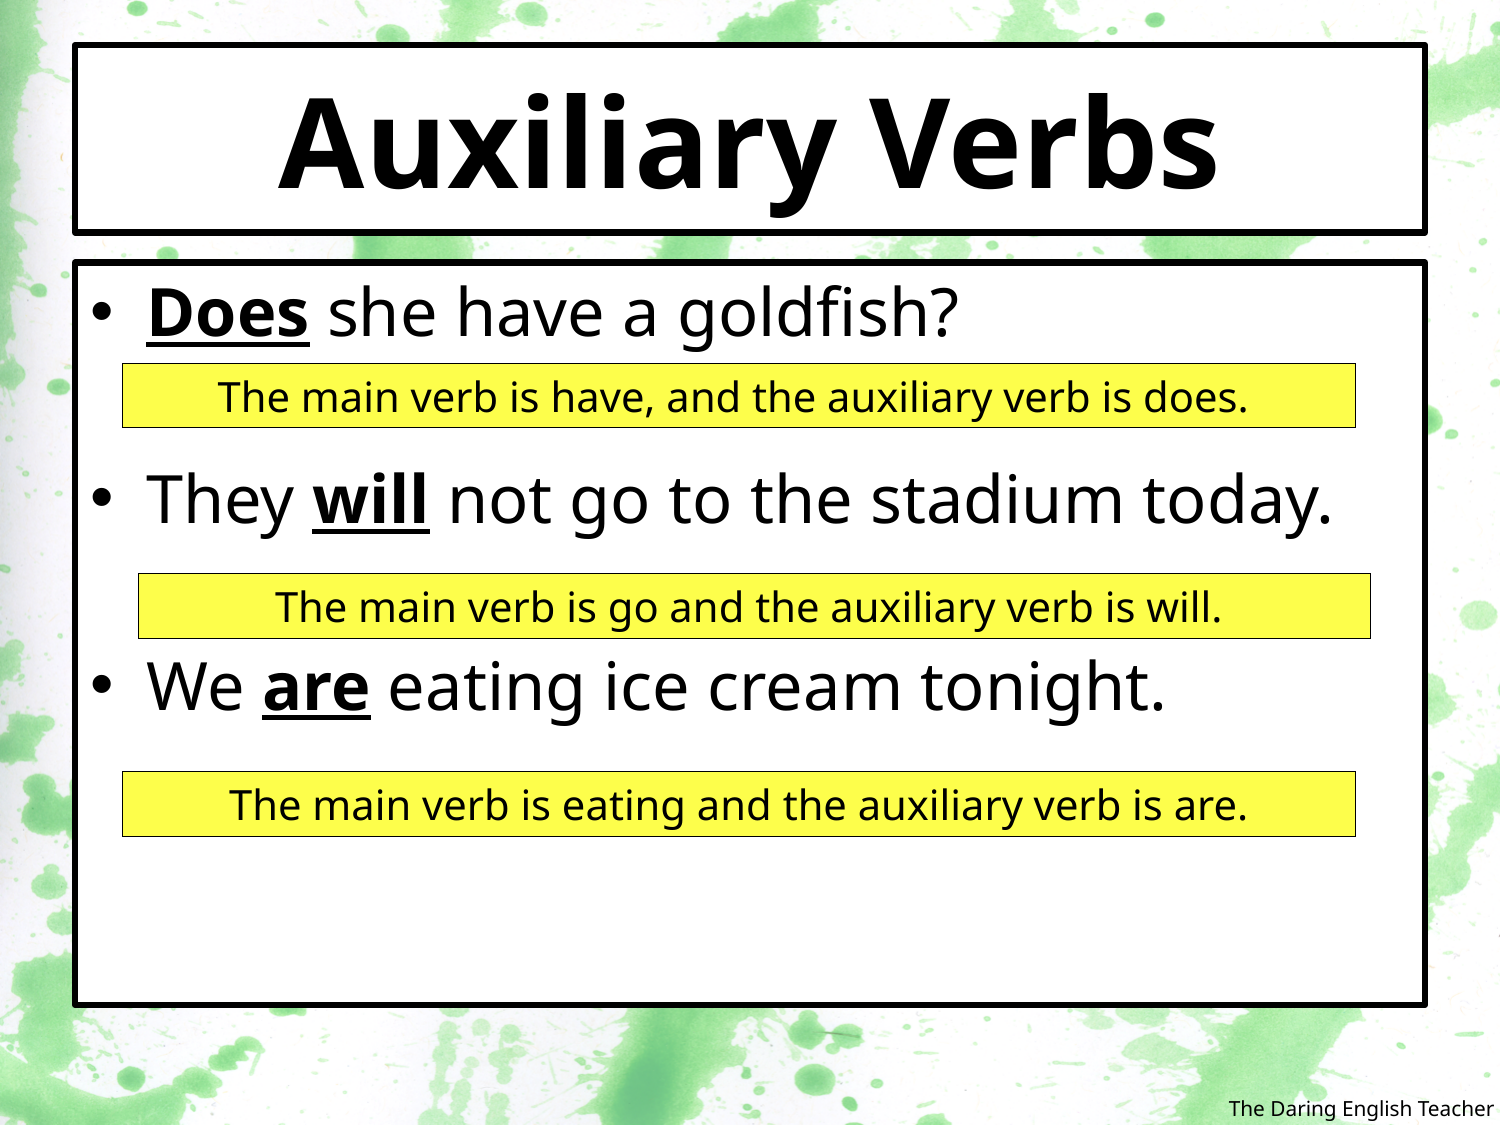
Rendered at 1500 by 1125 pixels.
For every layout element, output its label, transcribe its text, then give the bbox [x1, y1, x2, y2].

list Does she have a goldfish? They will not go to the stadium today. We are eating ice cream tonight. [72, 259, 1428, 1008]
title Auxiliary Verbs [72, 42, 1428, 236]
picture [0, 0, 1500, 1125]
text_box The main verb is go and the auxiliary verb is will. [138, 573, 1371, 639]
text_box The main verb is eating and the auxiliary verb is are. [122, 771, 1356, 837]
text_box The main verb is have, and the auxiliary verb is does. [122, 363, 1356, 428]
